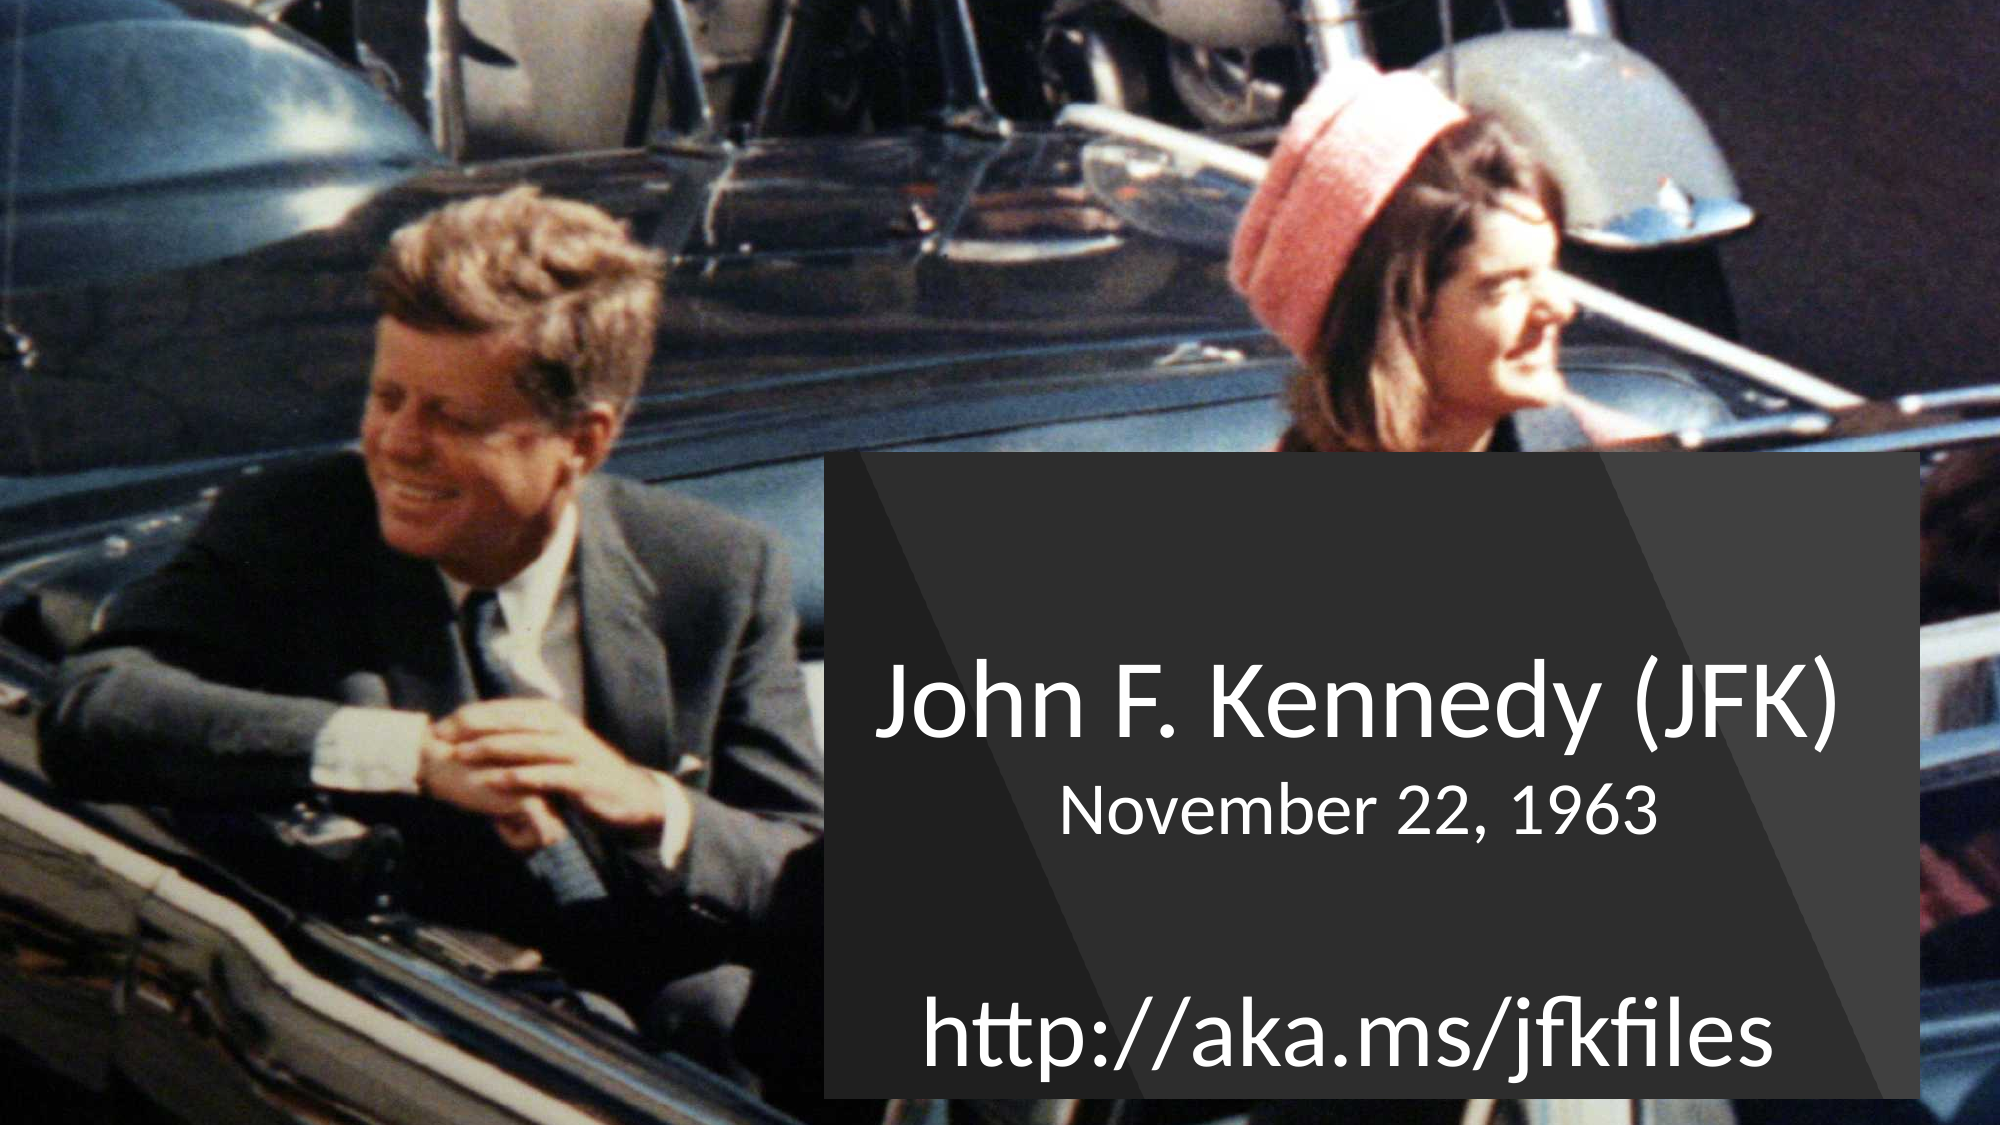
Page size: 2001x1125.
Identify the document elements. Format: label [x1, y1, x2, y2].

text_box [799, 451, 1920, 1099]
picture [0, 0, 2000, 1125]
